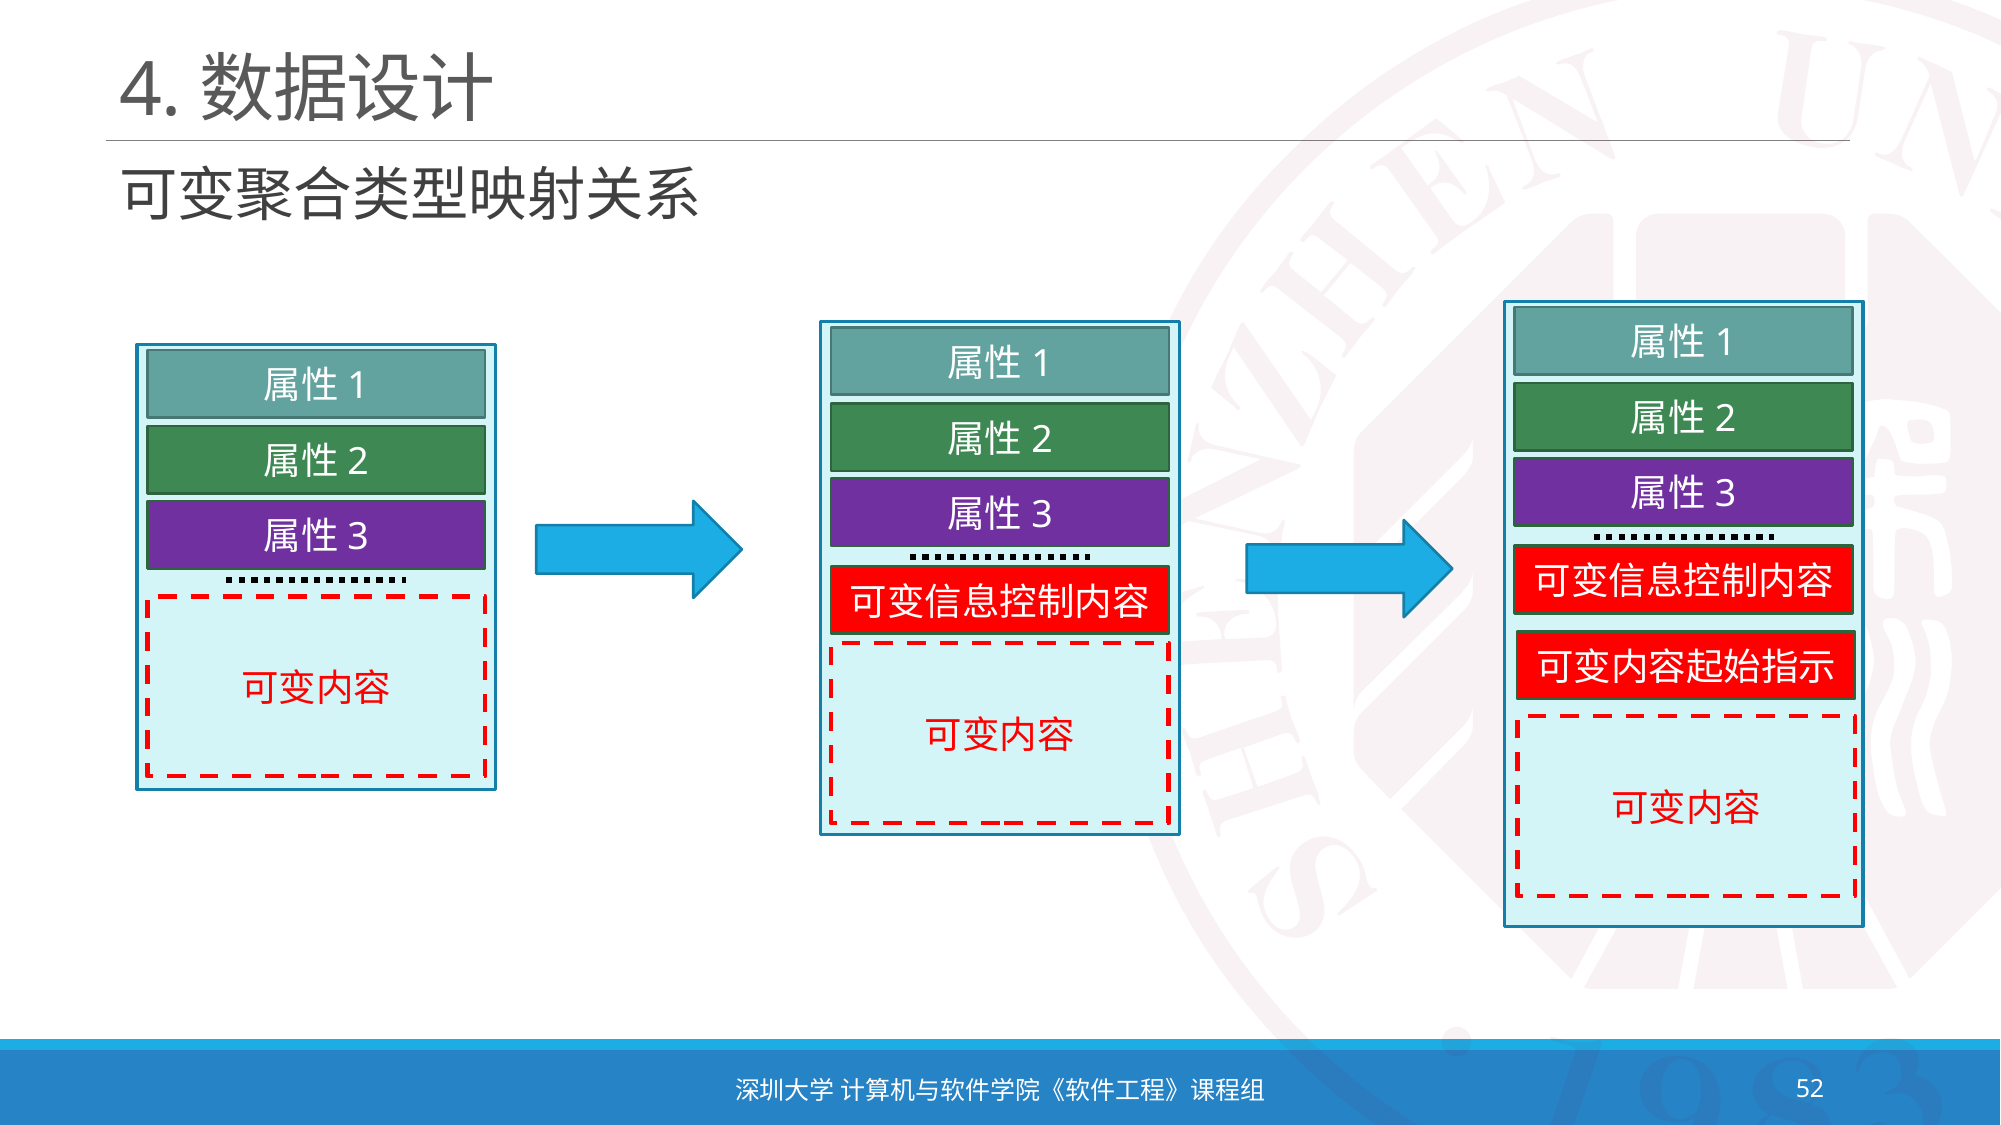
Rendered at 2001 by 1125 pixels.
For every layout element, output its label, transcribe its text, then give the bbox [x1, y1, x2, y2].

text_box 属性1 [1513, 306, 1854, 376]
text_box [1245, 518, 1454, 619]
text_box [1503, 300, 1864, 927]
text_box 属性3 [146, 500, 486, 570]
text_box [534, 499, 743, 600]
text_box 属性2 [830, 402, 1170, 472]
text_box 属性3 [830, 477, 1170, 547]
text_box 属性2 [1513, 382, 1854, 452]
slide_number 52 [1624, 1059, 1840, 1120]
text_box [136, 343, 497, 790]
text_box 可变信息控制内容 [1513, 544, 1854, 615]
text_box 属性2 [146, 425, 486, 495]
text_box 属性1 [146, 349, 486, 419]
text_box 可变内容起始指示 [1516, 630, 1856, 700]
text_box 属性3 [1513, 457, 1854, 527]
footer 深圳大学 计算机与软件学院《软件工程》课程组 [604, 1059, 1396, 1120]
text_box 可变内容 [830, 642, 1170, 824]
list 可变聚合类型映射关系 [104, 158, 1878, 1008]
text_box 可变内容 [146, 595, 486, 777]
text_box [819, 320, 1181, 836]
text_box 可变内容 [1516, 715, 1856, 897]
title 4.数据设计 [104, 0, 1856, 139]
text_box 属性1 [830, 326, 1170, 396]
text_box 可变信息控制内容 [830, 565, 1170, 635]
